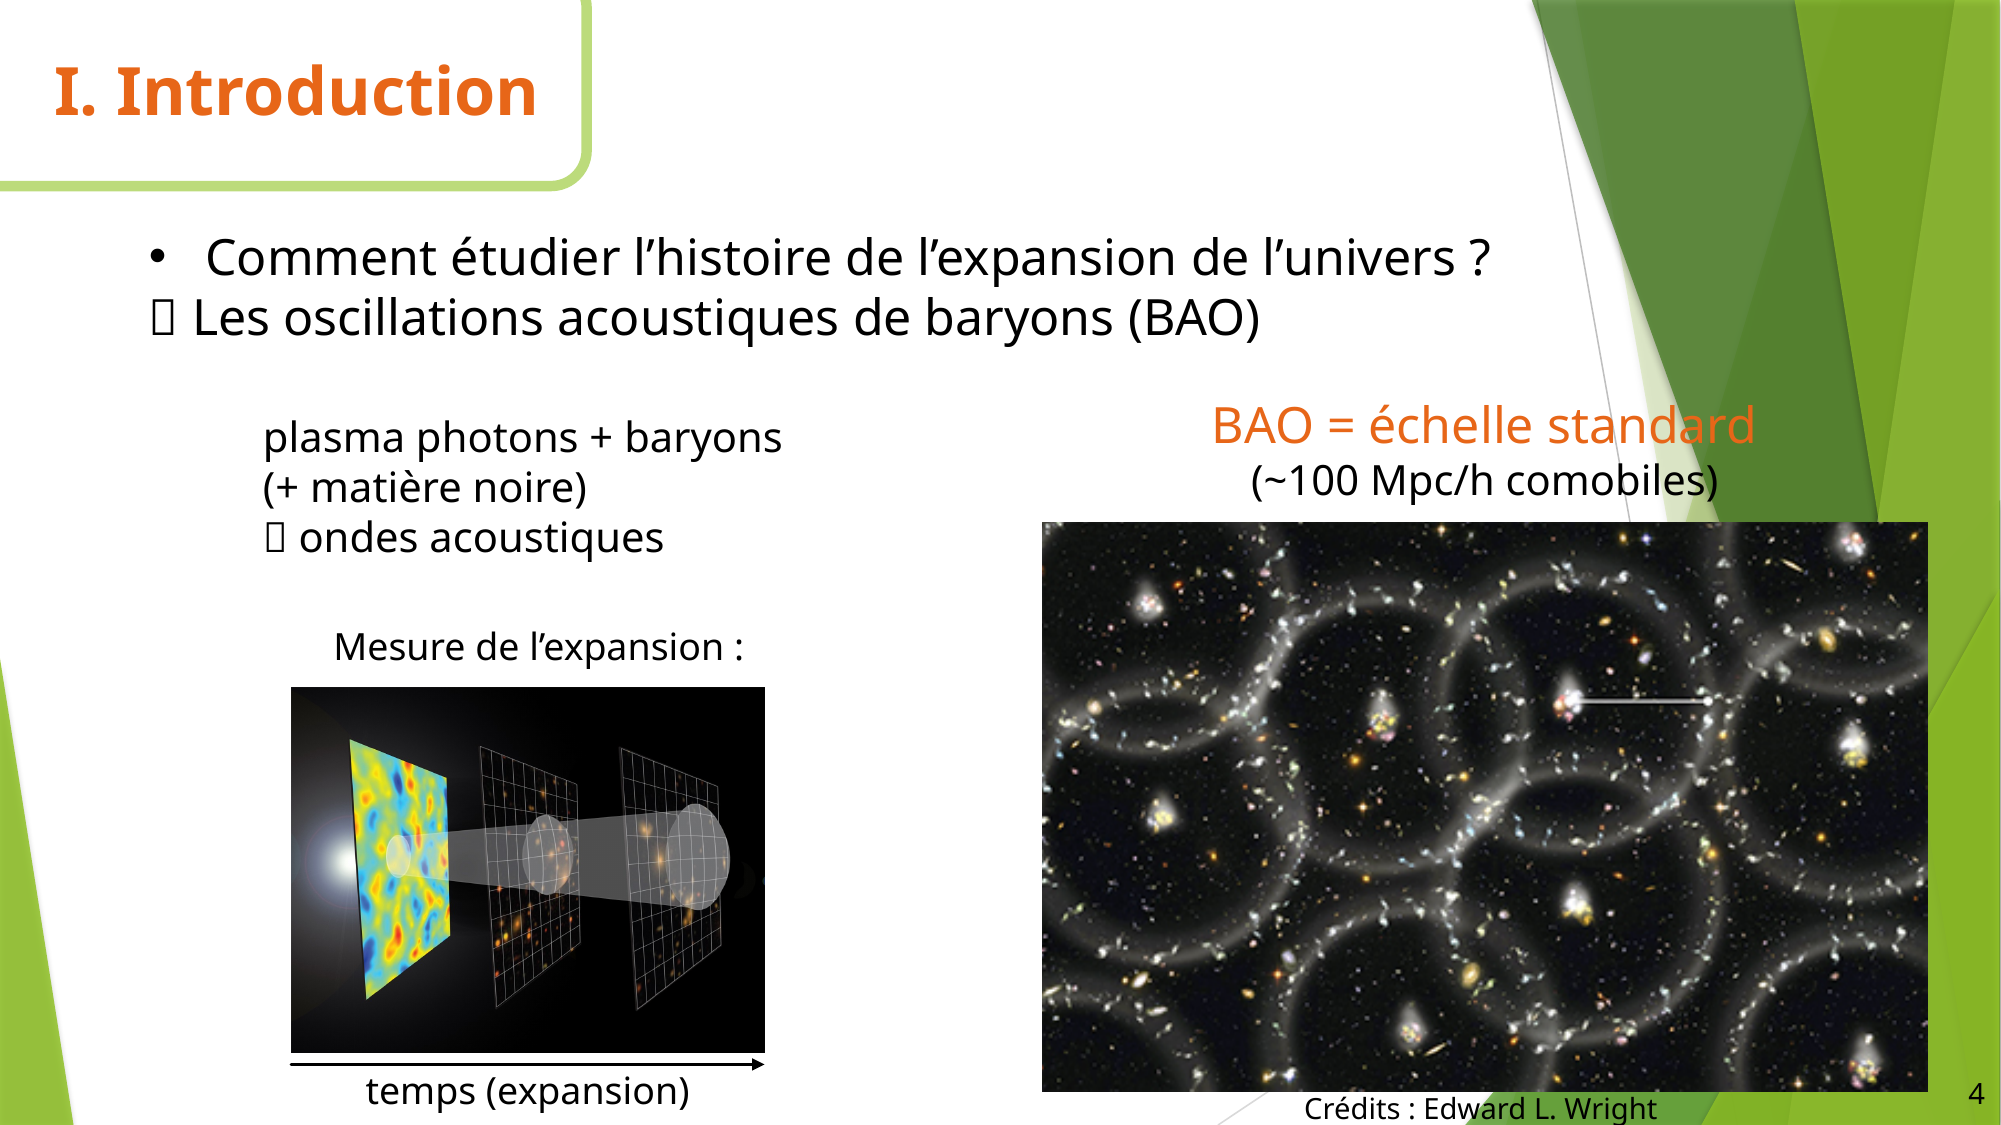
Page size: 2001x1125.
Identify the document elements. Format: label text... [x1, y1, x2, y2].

text_box temps (expansion) [350, 1073, 705, 1120]
text_box [0, 0, 589, 188]
text_box Comment étudier l’histoire de l’expansion de l’univers ?  Les oscillations acoustiques de baryons (BAO) [134, 218, 1507, 353]
text_box Crédits : Edward L. Wright [1289, 1101, 1673, 1125]
text_box Mesure de l’expansion : [318, 615, 760, 675]
picture [290, 686, 765, 1054]
slide_number 4 [1887, 1065, 2000, 1125]
picture [1041, 522, 1928, 1092]
text_box [222, 282, 253, 344]
text_box BAO = échelle standard (~100 Mpc/h comobiles) [1196, 386, 1773, 512]
text_box plasma photons + baryons (+ matière noire)  ondes acoustiques [248, 402, 840, 568]
